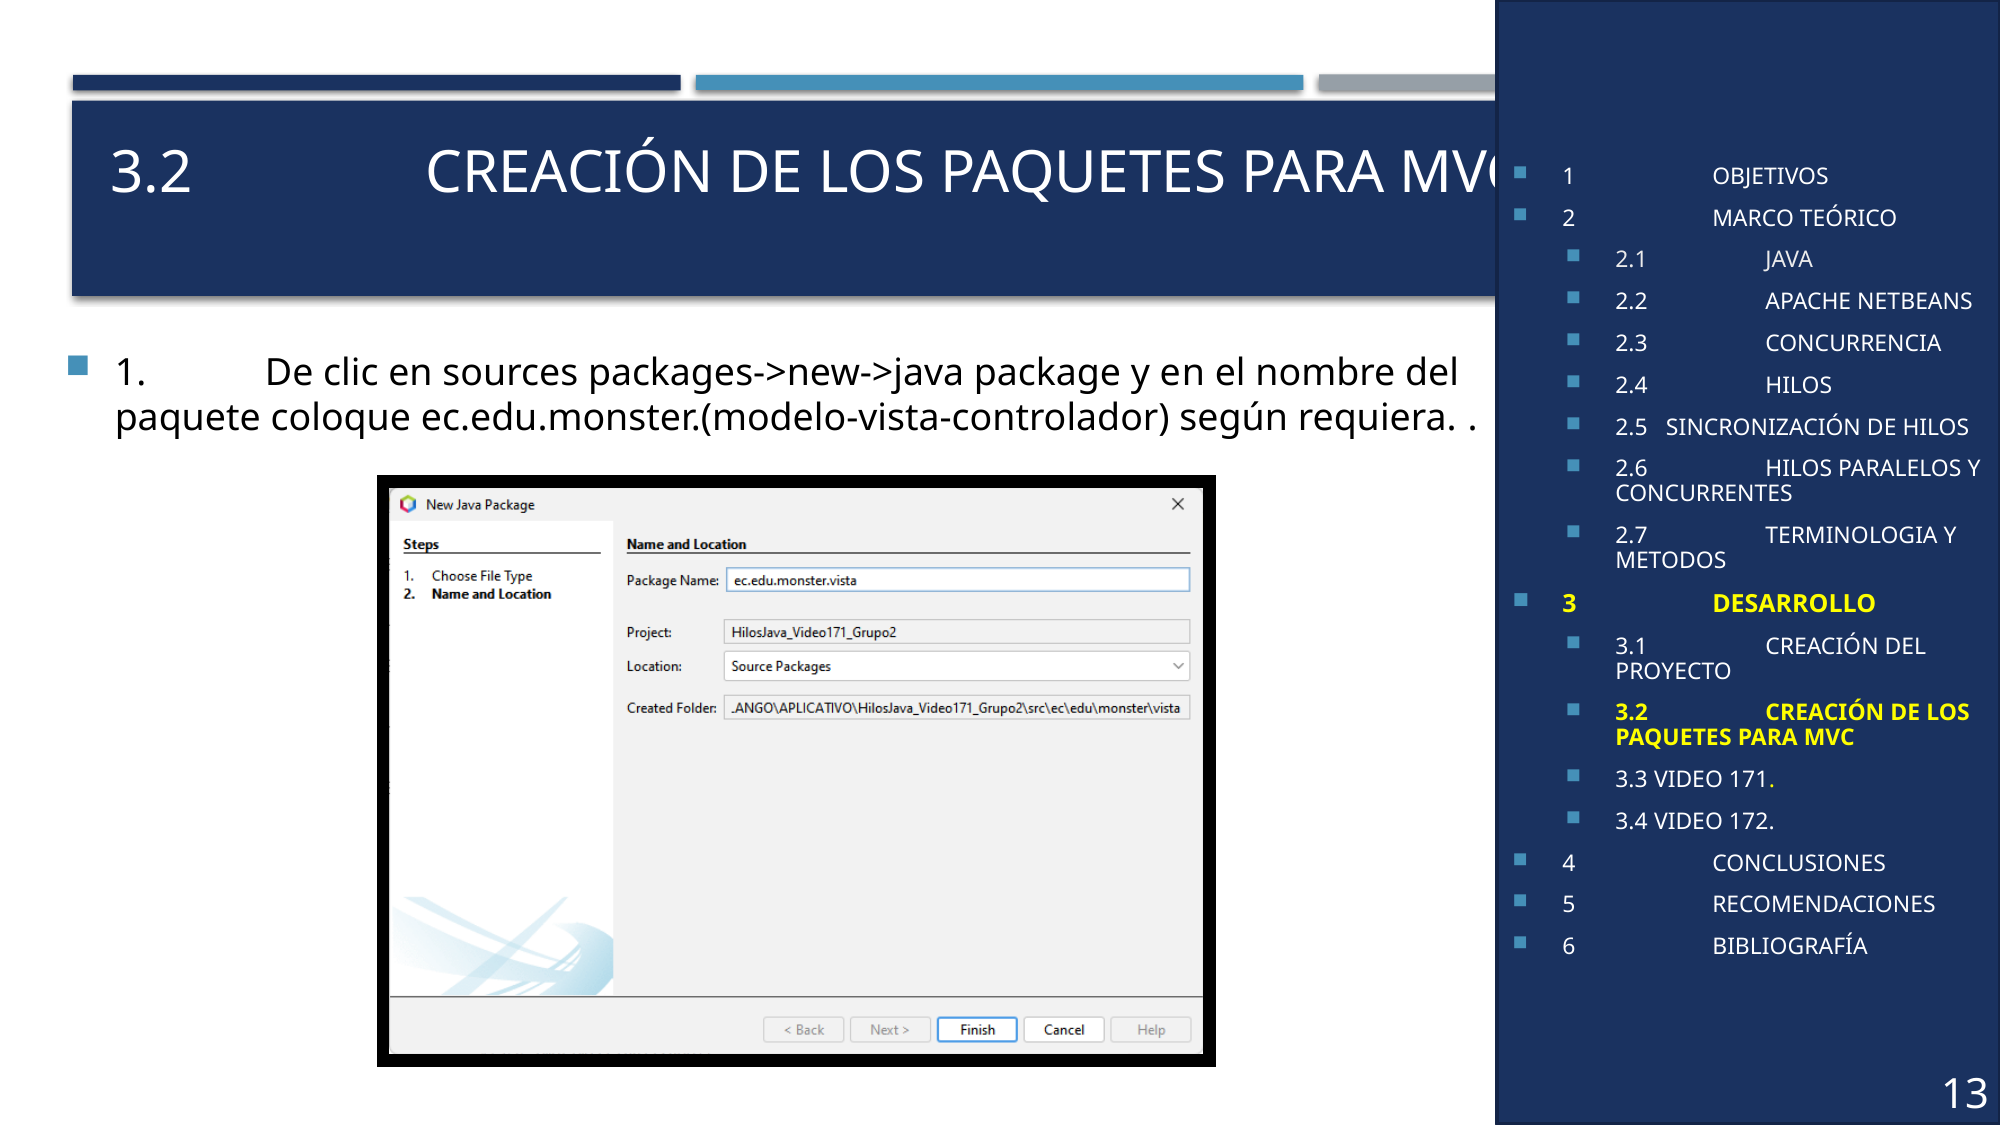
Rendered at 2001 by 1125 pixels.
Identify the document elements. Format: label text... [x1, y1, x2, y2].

picture [388, 487, 1204, 1055]
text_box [1496, 0, 2000, 1125]
title 3.2 CREACIÓN DE LOS PAQUETES PARA MVC. [95, 115, 1490, 257]
list 1. De clic en sources packages->new->java package y en el nombre del paquete coloque ec.edu.monster.(modelo-vista-controlador) según requiera. . [49, 257, 1490, 529]
